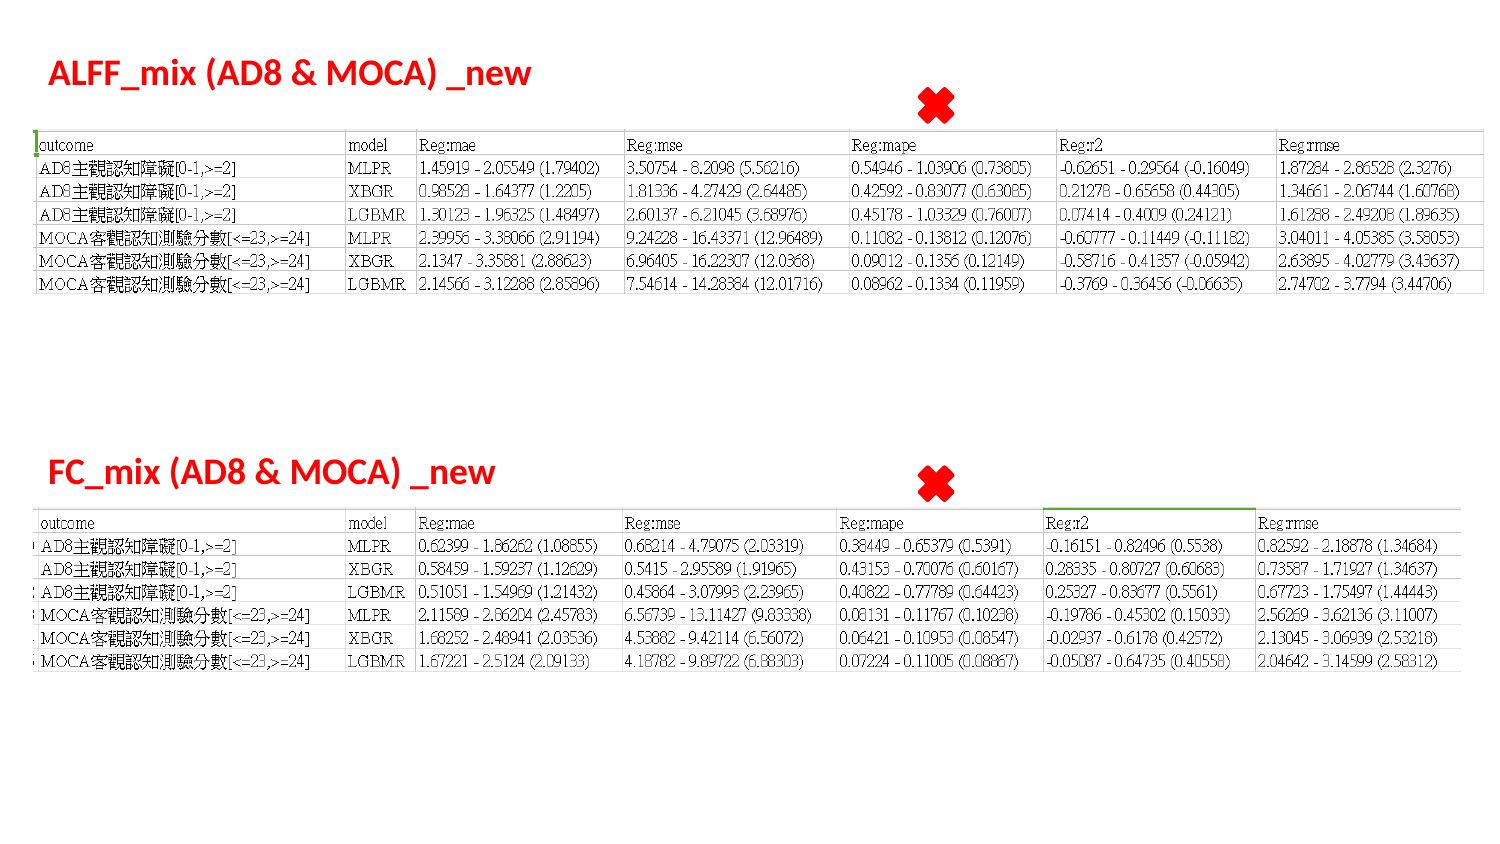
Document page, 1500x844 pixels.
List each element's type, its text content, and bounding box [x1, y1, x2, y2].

text_box [917, 87, 955, 124]
picture [33, 507, 1462, 673]
text_box FC_mix (AD8 & MOCA) _new [33, 439, 511, 499]
text_box [917, 465, 955, 503]
text_box ALFF_mix (AD8 & MOCA) _new [33, 40, 548, 101]
picture [33, 128, 1484, 294]
